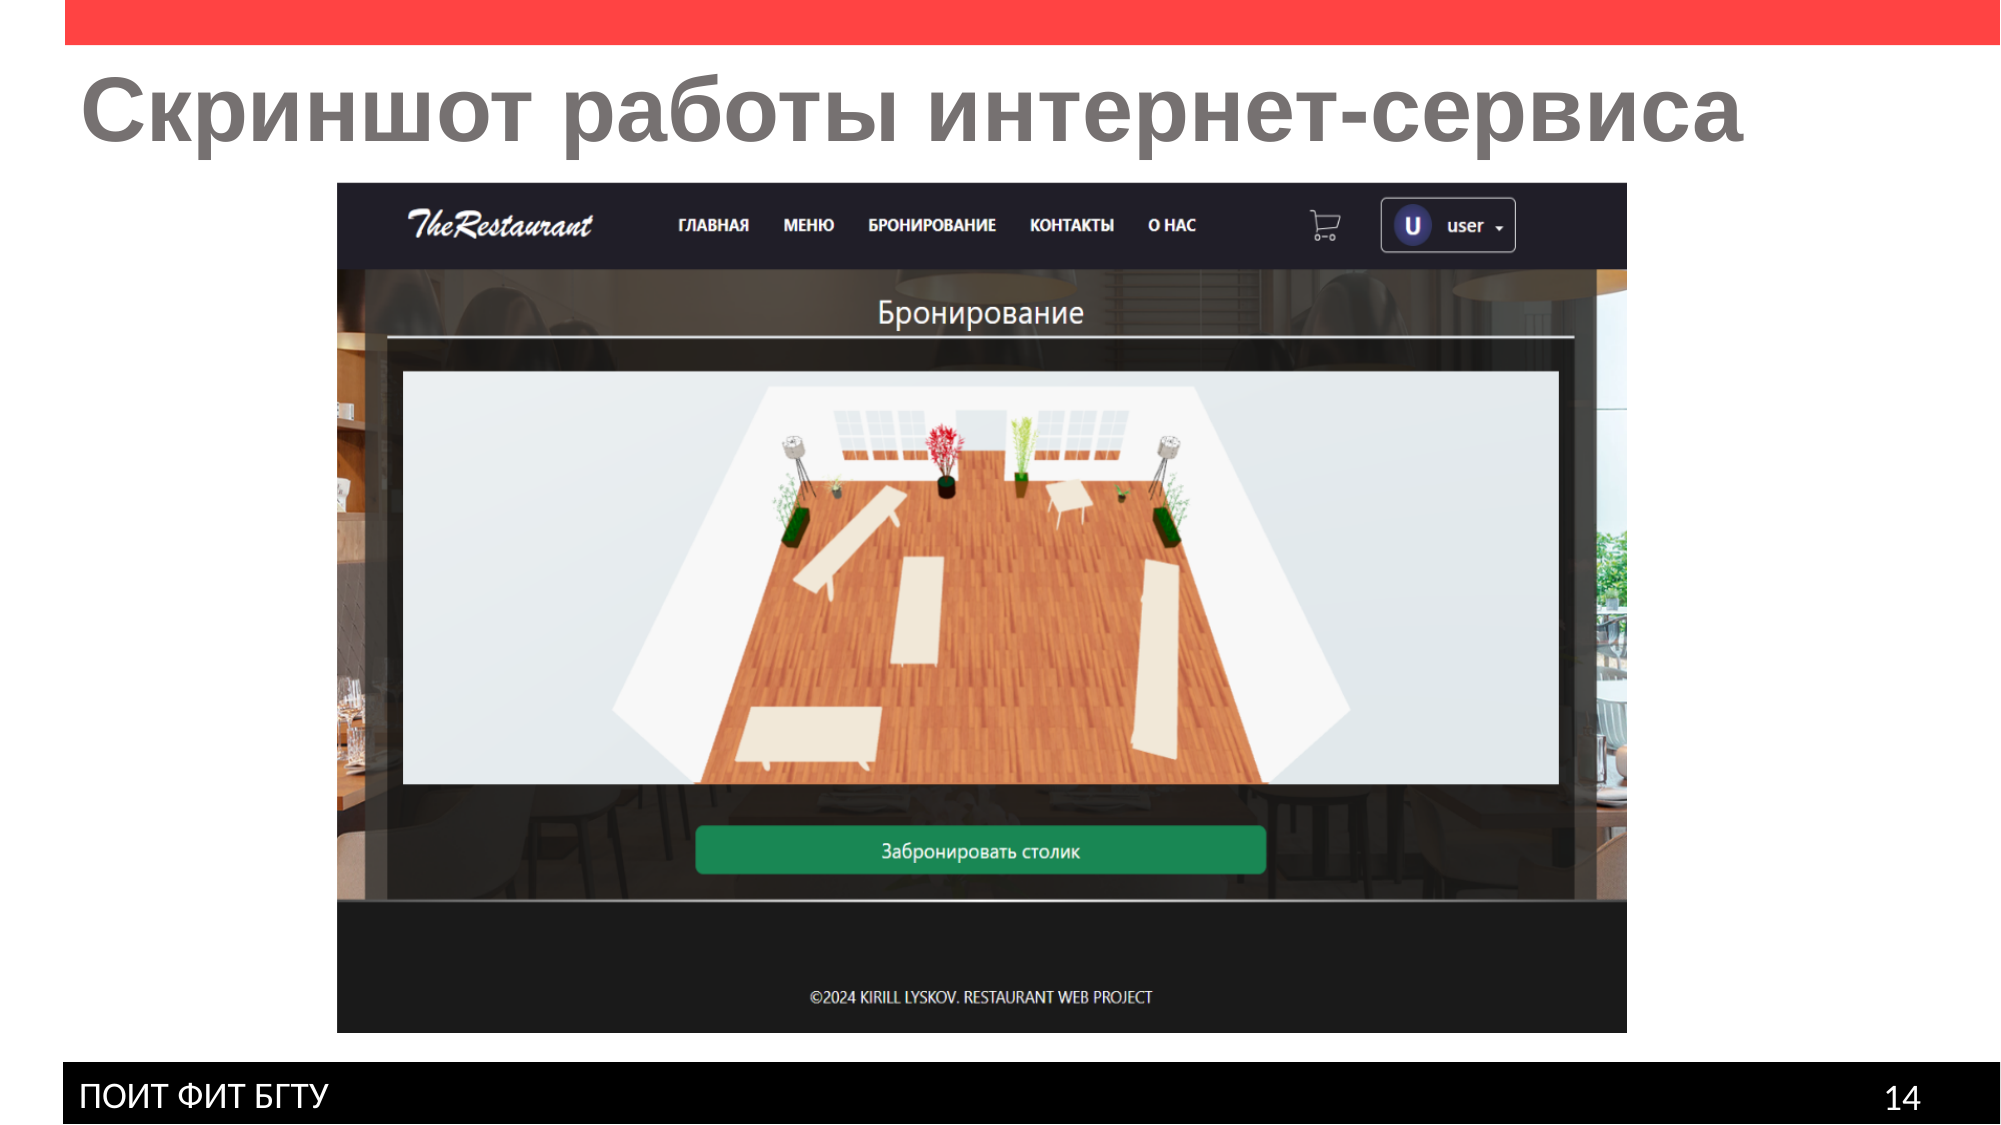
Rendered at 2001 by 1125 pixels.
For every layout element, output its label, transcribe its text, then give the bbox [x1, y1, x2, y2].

text_box Скриншот работы интернет-сервиса [65, 55, 556, 183]
text_box Скриншот работы интернет-сервиса [1407, 55, 1898, 183]
picture [338, 0, 1627, 1125]
